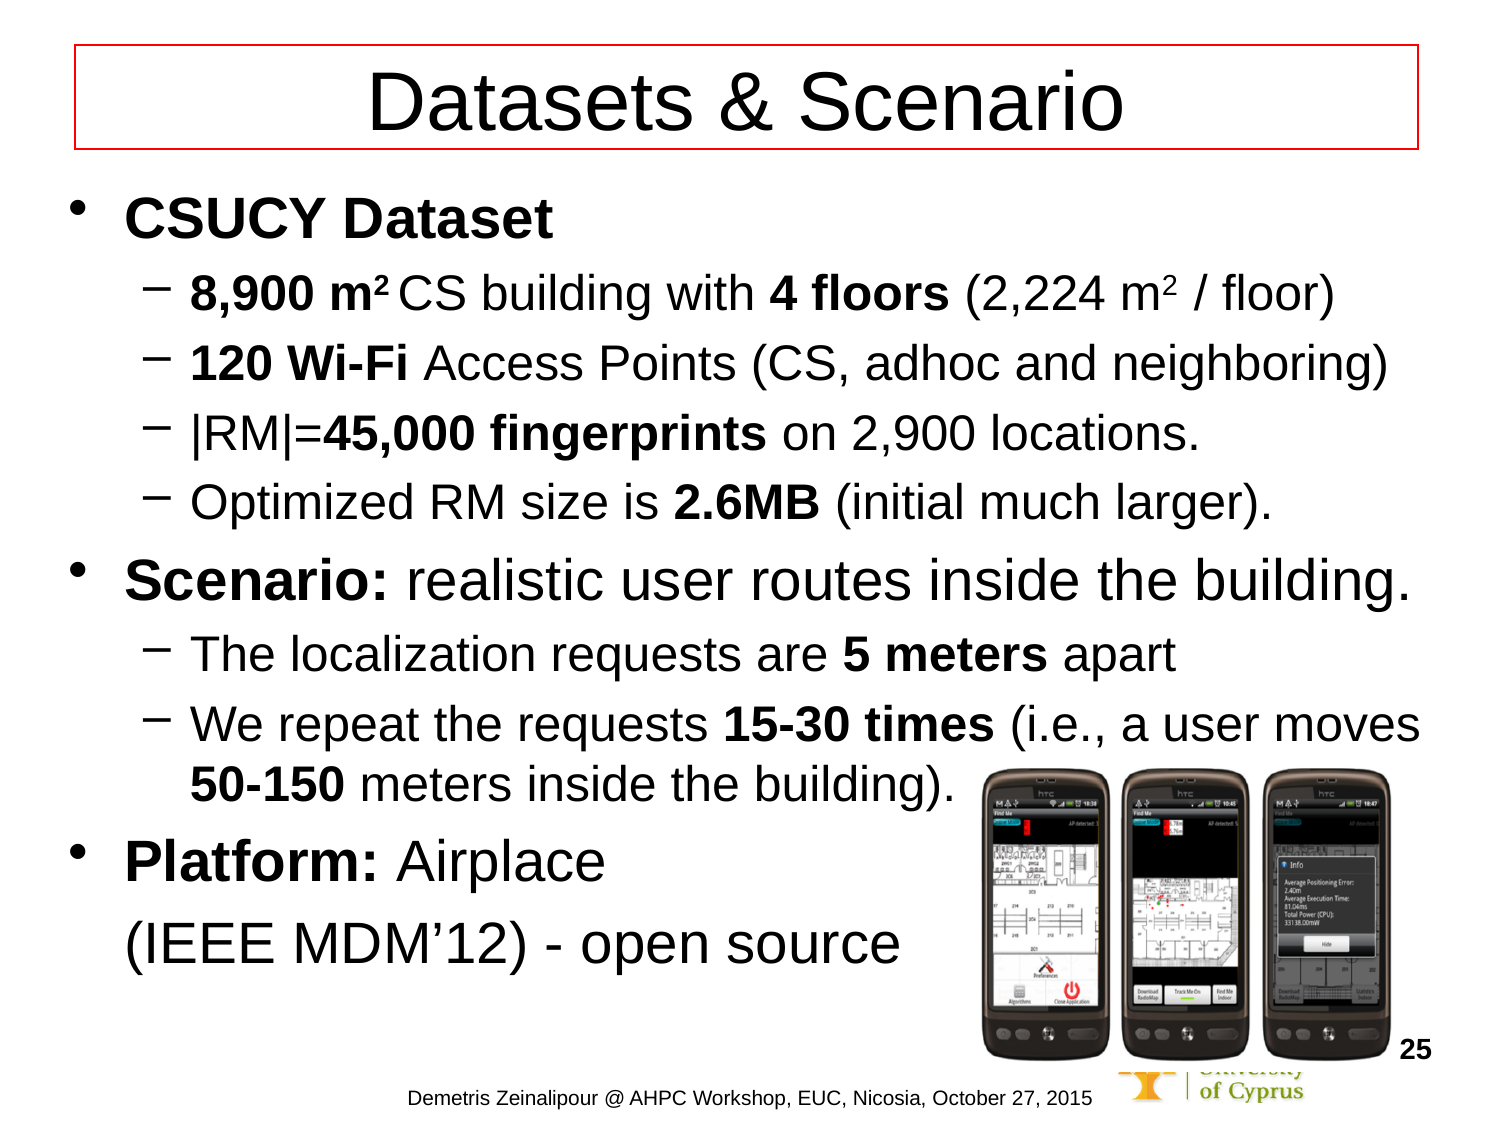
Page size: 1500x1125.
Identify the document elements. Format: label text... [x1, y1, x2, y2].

picture [974, 762, 1394, 1103]
list CSUCY Dataset 8,900 m2 CS building with 4 floors (2,224 m2 / floor) 120 Wi-Fi Access Points (CS, adhoc and neighboring) |RM|=45,000 fingerprints on 2,900 locations. Optimized RM size is 2.6MB (initial much larger). Scenario: realistic user routes inside the building. The localization requests are 5 meters apart We repeat the requests 15-30 times (i.e., a user moves 50-150 meters inside the building). Platform: Airplace (IEEE MDM’12) - open source [52, 172, 1460, 911]
title Datasets & Scenario [74, 44, 1419, 150]
